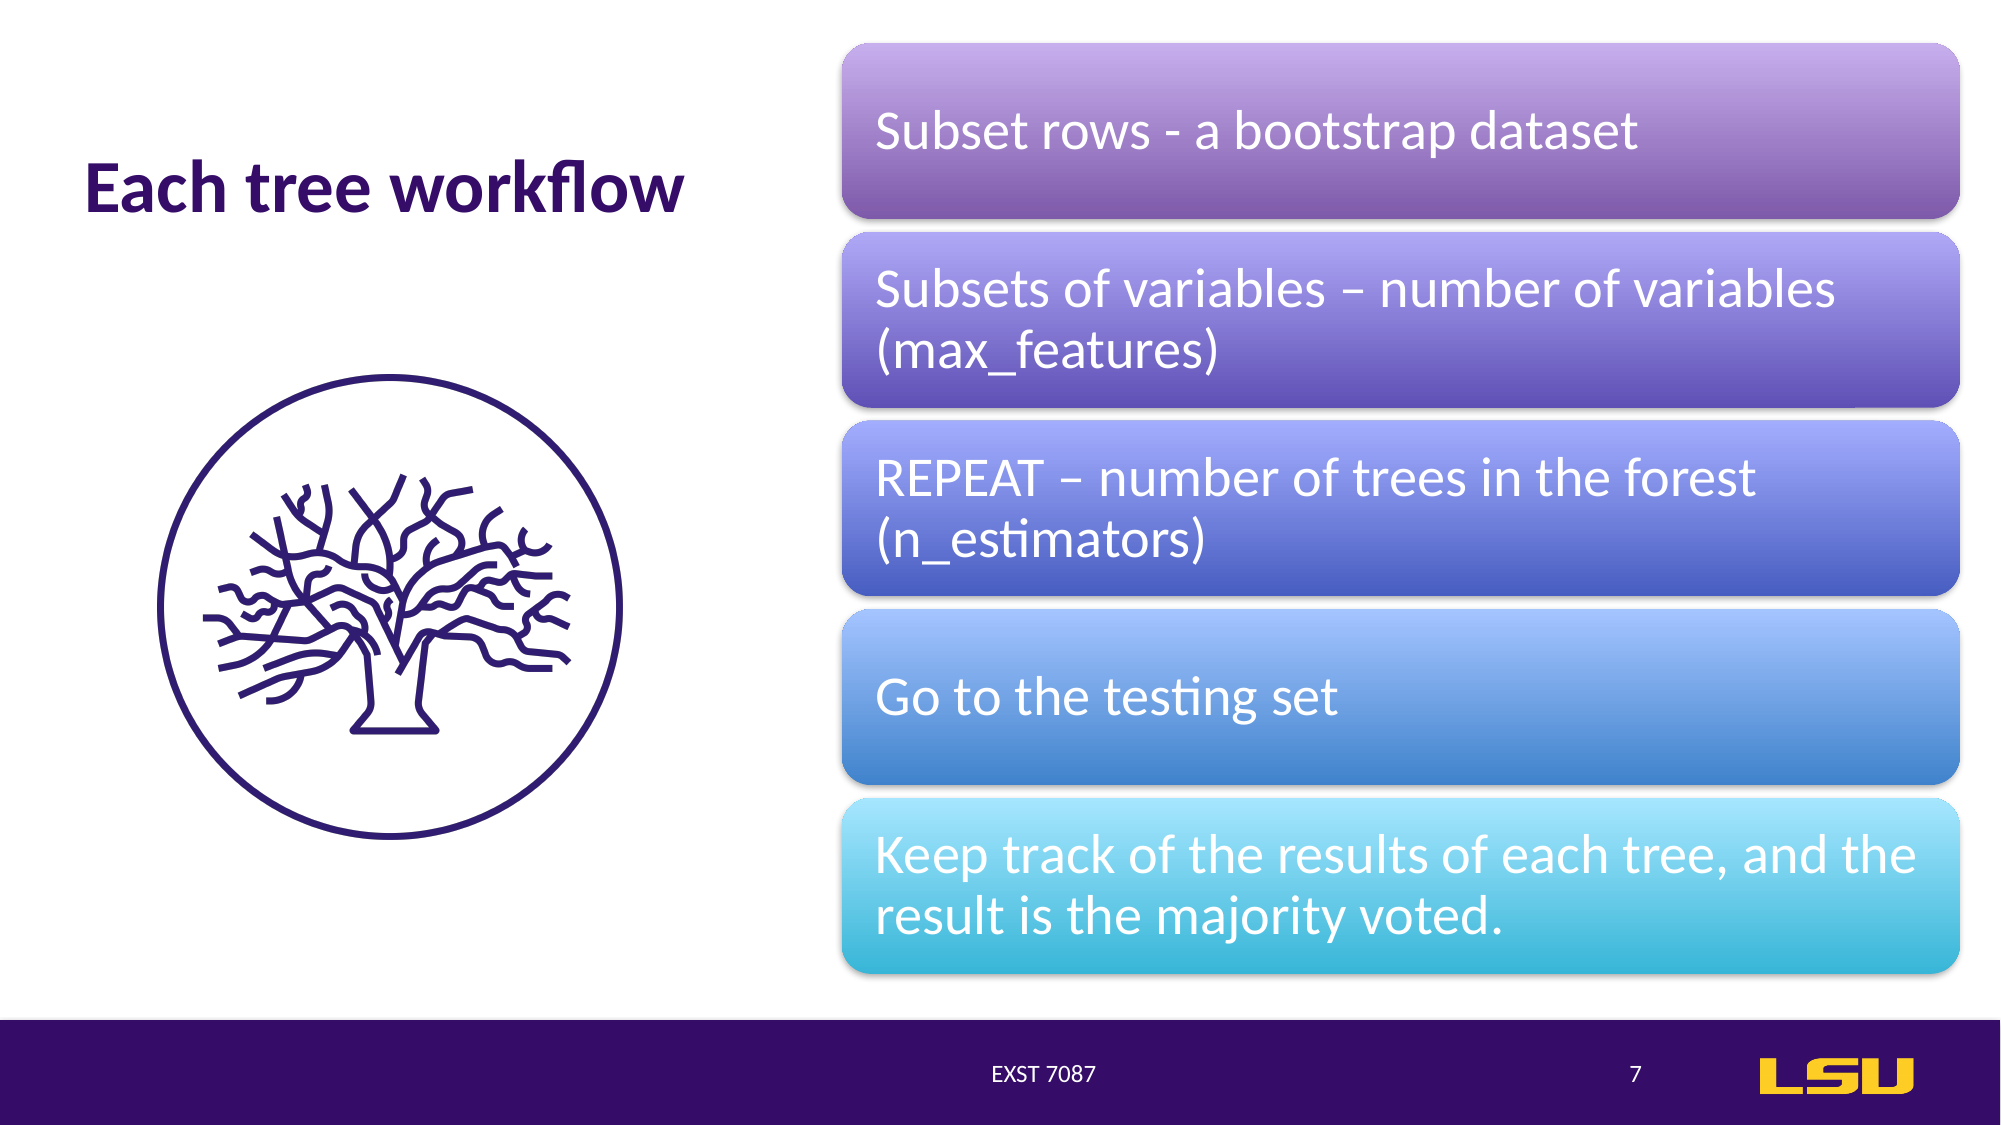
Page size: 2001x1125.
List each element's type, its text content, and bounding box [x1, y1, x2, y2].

title Each tree workflow [69, 44, 728, 236]
slide_number 7 [1413, 1042, 1658, 1103]
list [841, 28, 1961, 989]
footer EXST 7087 [727, 1042, 1361, 1103]
picture [156, 373, 624, 841]
